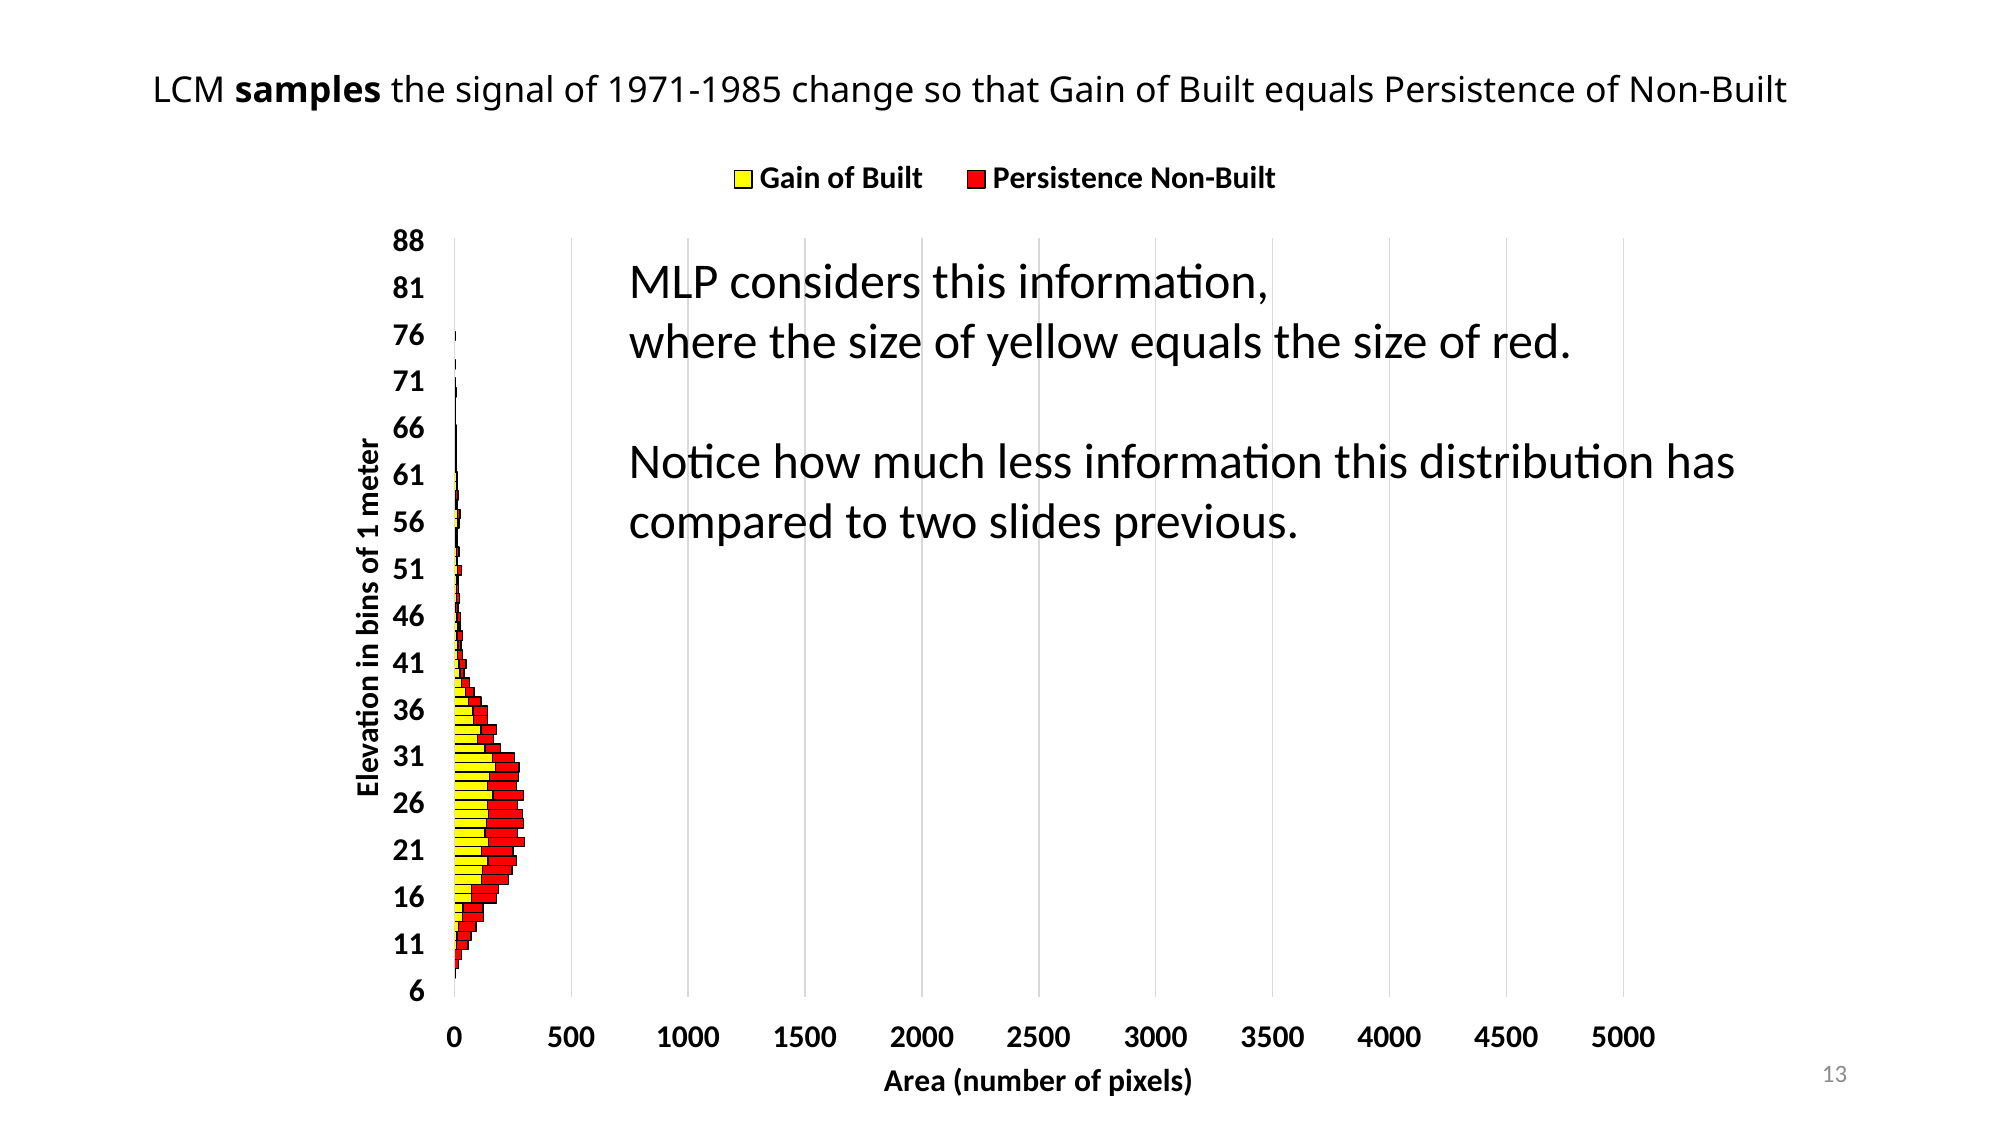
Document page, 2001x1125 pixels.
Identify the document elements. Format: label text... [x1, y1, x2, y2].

text_box MLP considers this information, where the size of yellow equals the size of red. Notice how much less information this distribution has compared to two slides previous. [1678, 241, 1914, 557]
title LCM samples the signal of 1971-1985 change so that Gain of Built equals Persistence of Non-Built [137, 59, 1863, 123]
slide_number 13 [1678, 1042, 1863, 1103]
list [322, 142, 1678, 1125]
